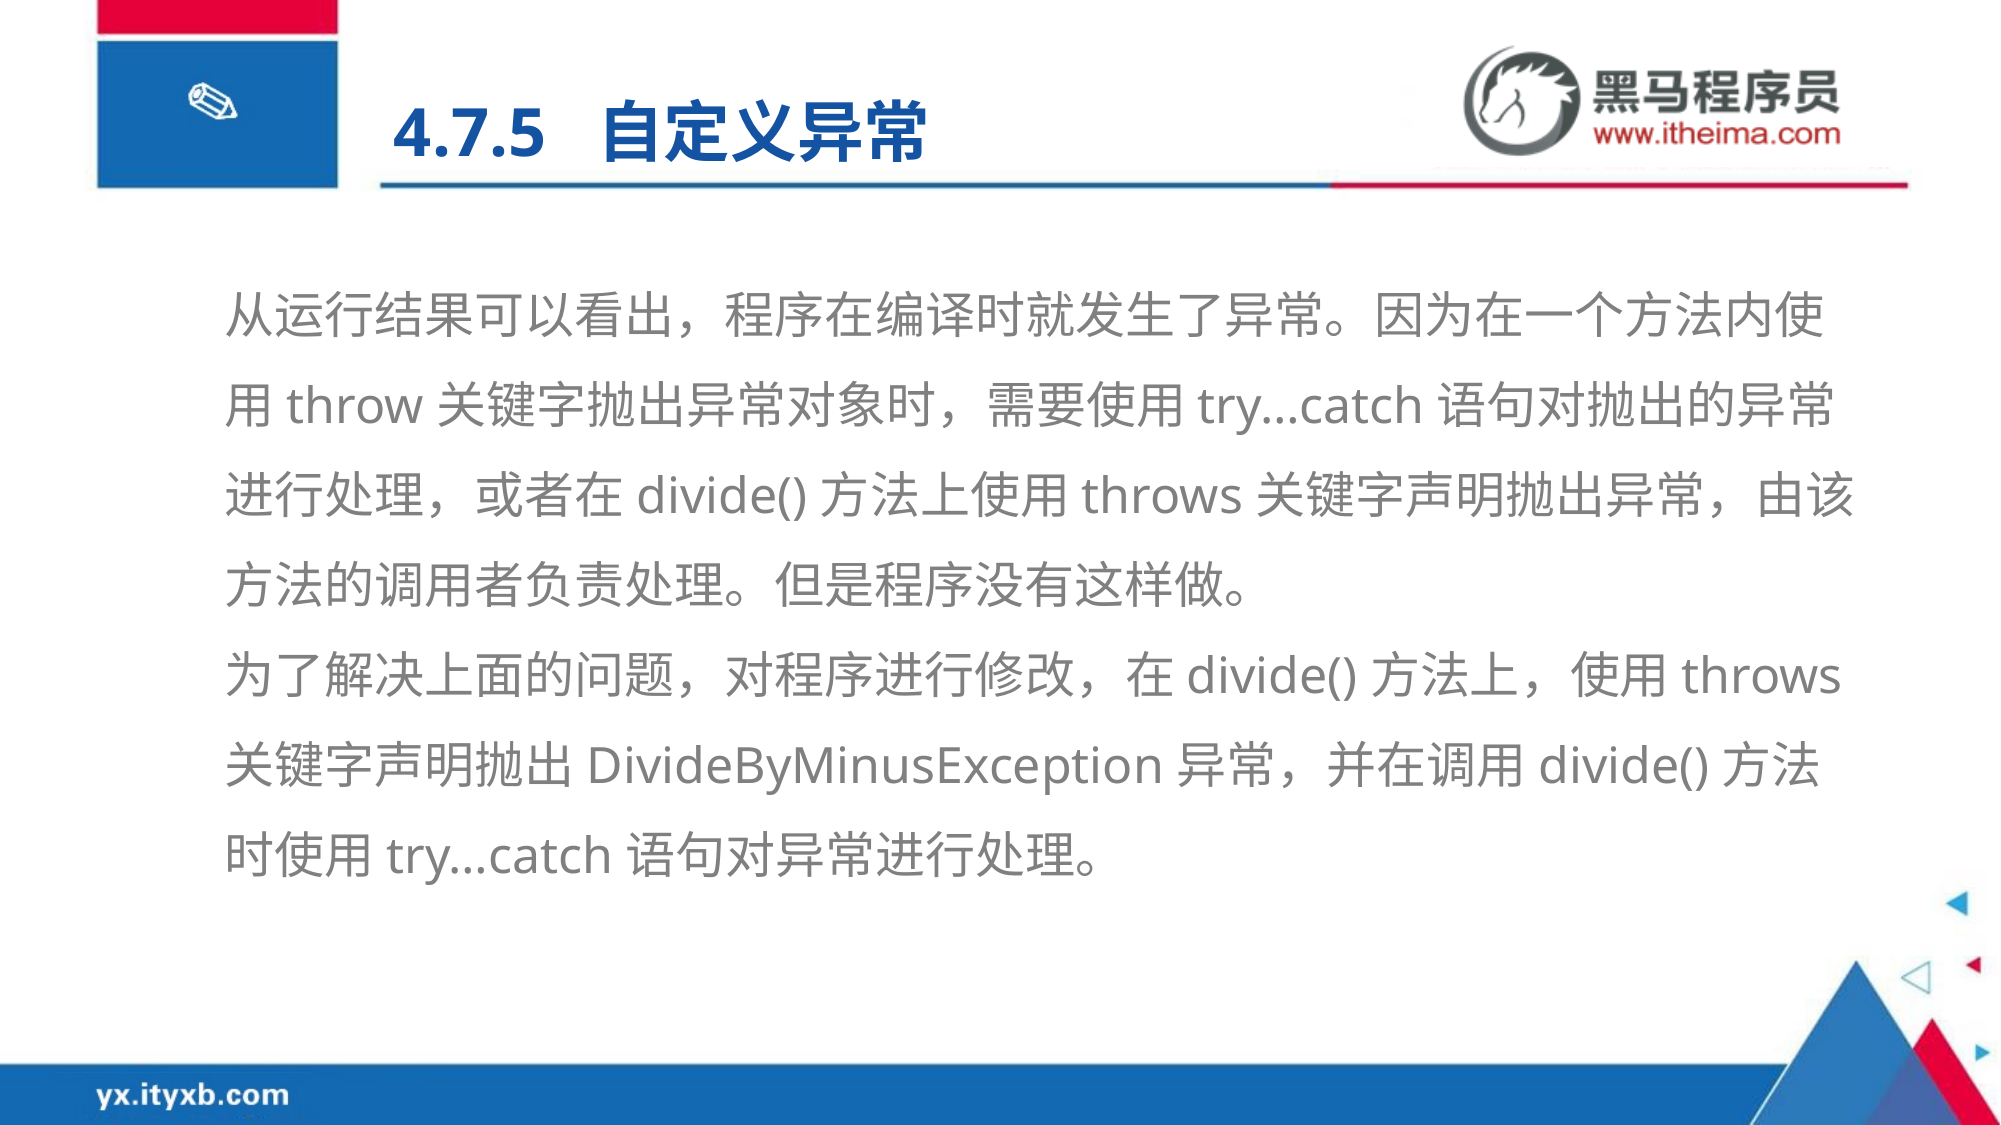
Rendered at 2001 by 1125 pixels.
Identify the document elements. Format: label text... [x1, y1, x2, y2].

picture [0, 0, 2001, 1125]
text_box 从运行结果可以看出，程序在编译时就发生了异常。因为在一个方法内使用throw关键字抛出异常对象时，需要使用try…catch语句对抛出的异常进行处理，或者在divide()方法上使用throws关键字声明抛出异常，由该方法的调用者负责处理。但是程序没有这样做。 为了解决上面的问题，对程序进行修改，在divide()方法上，使用throws关键字声明抛出DivideByMinusException异常，并在调用divide()方法时使用try…catch语句对异常进行处理。 [209, 246, 1879, 925]
text_box 4.7.5 自定义异常 [379, 82, 1594, 177]
